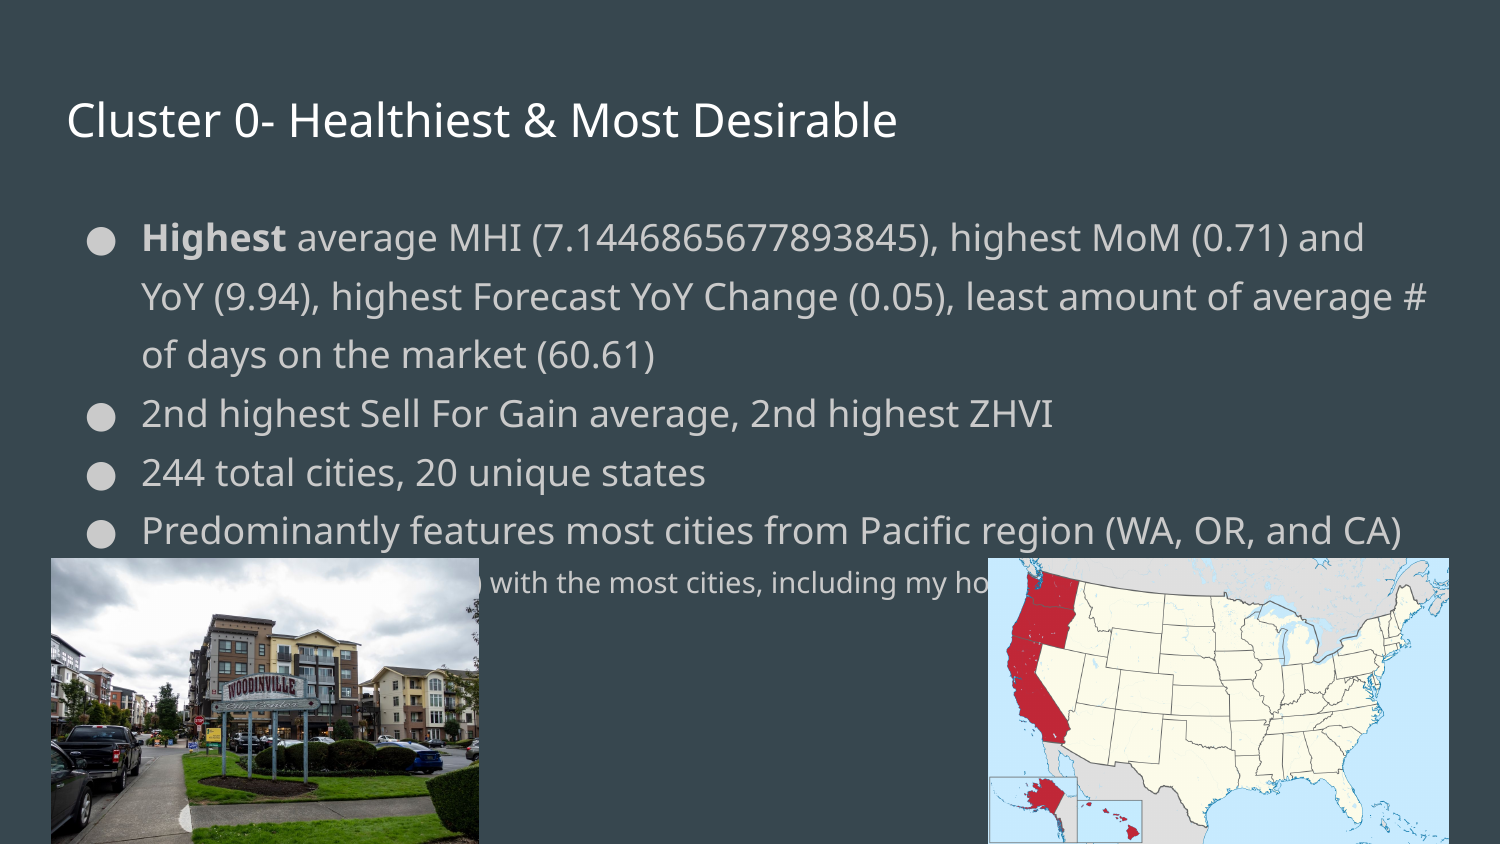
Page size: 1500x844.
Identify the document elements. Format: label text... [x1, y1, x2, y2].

picture [50, 558, 479, 844]
picture [988, 558, 1450, 844]
list Highest average MHI (7.1446865677893845), highest MoM (0.71) and YoY (9.94), highest Forecast YoY Change (0.05), least amount of average # of days on the market (60.61) 2nd highest Sell For Gain average, 2nd highest ZHVI 244 total cities, 20 unique states Predominantly features most cities from Pacific region (WA, OR, and CA) CA (79) and WA (65) with the most cities, including my hometown! (Woodinville, WA) [51, 189, 1449, 750]
title Cluster 0- Healthiest & Most Desirable [51, 72, 1449, 167]
